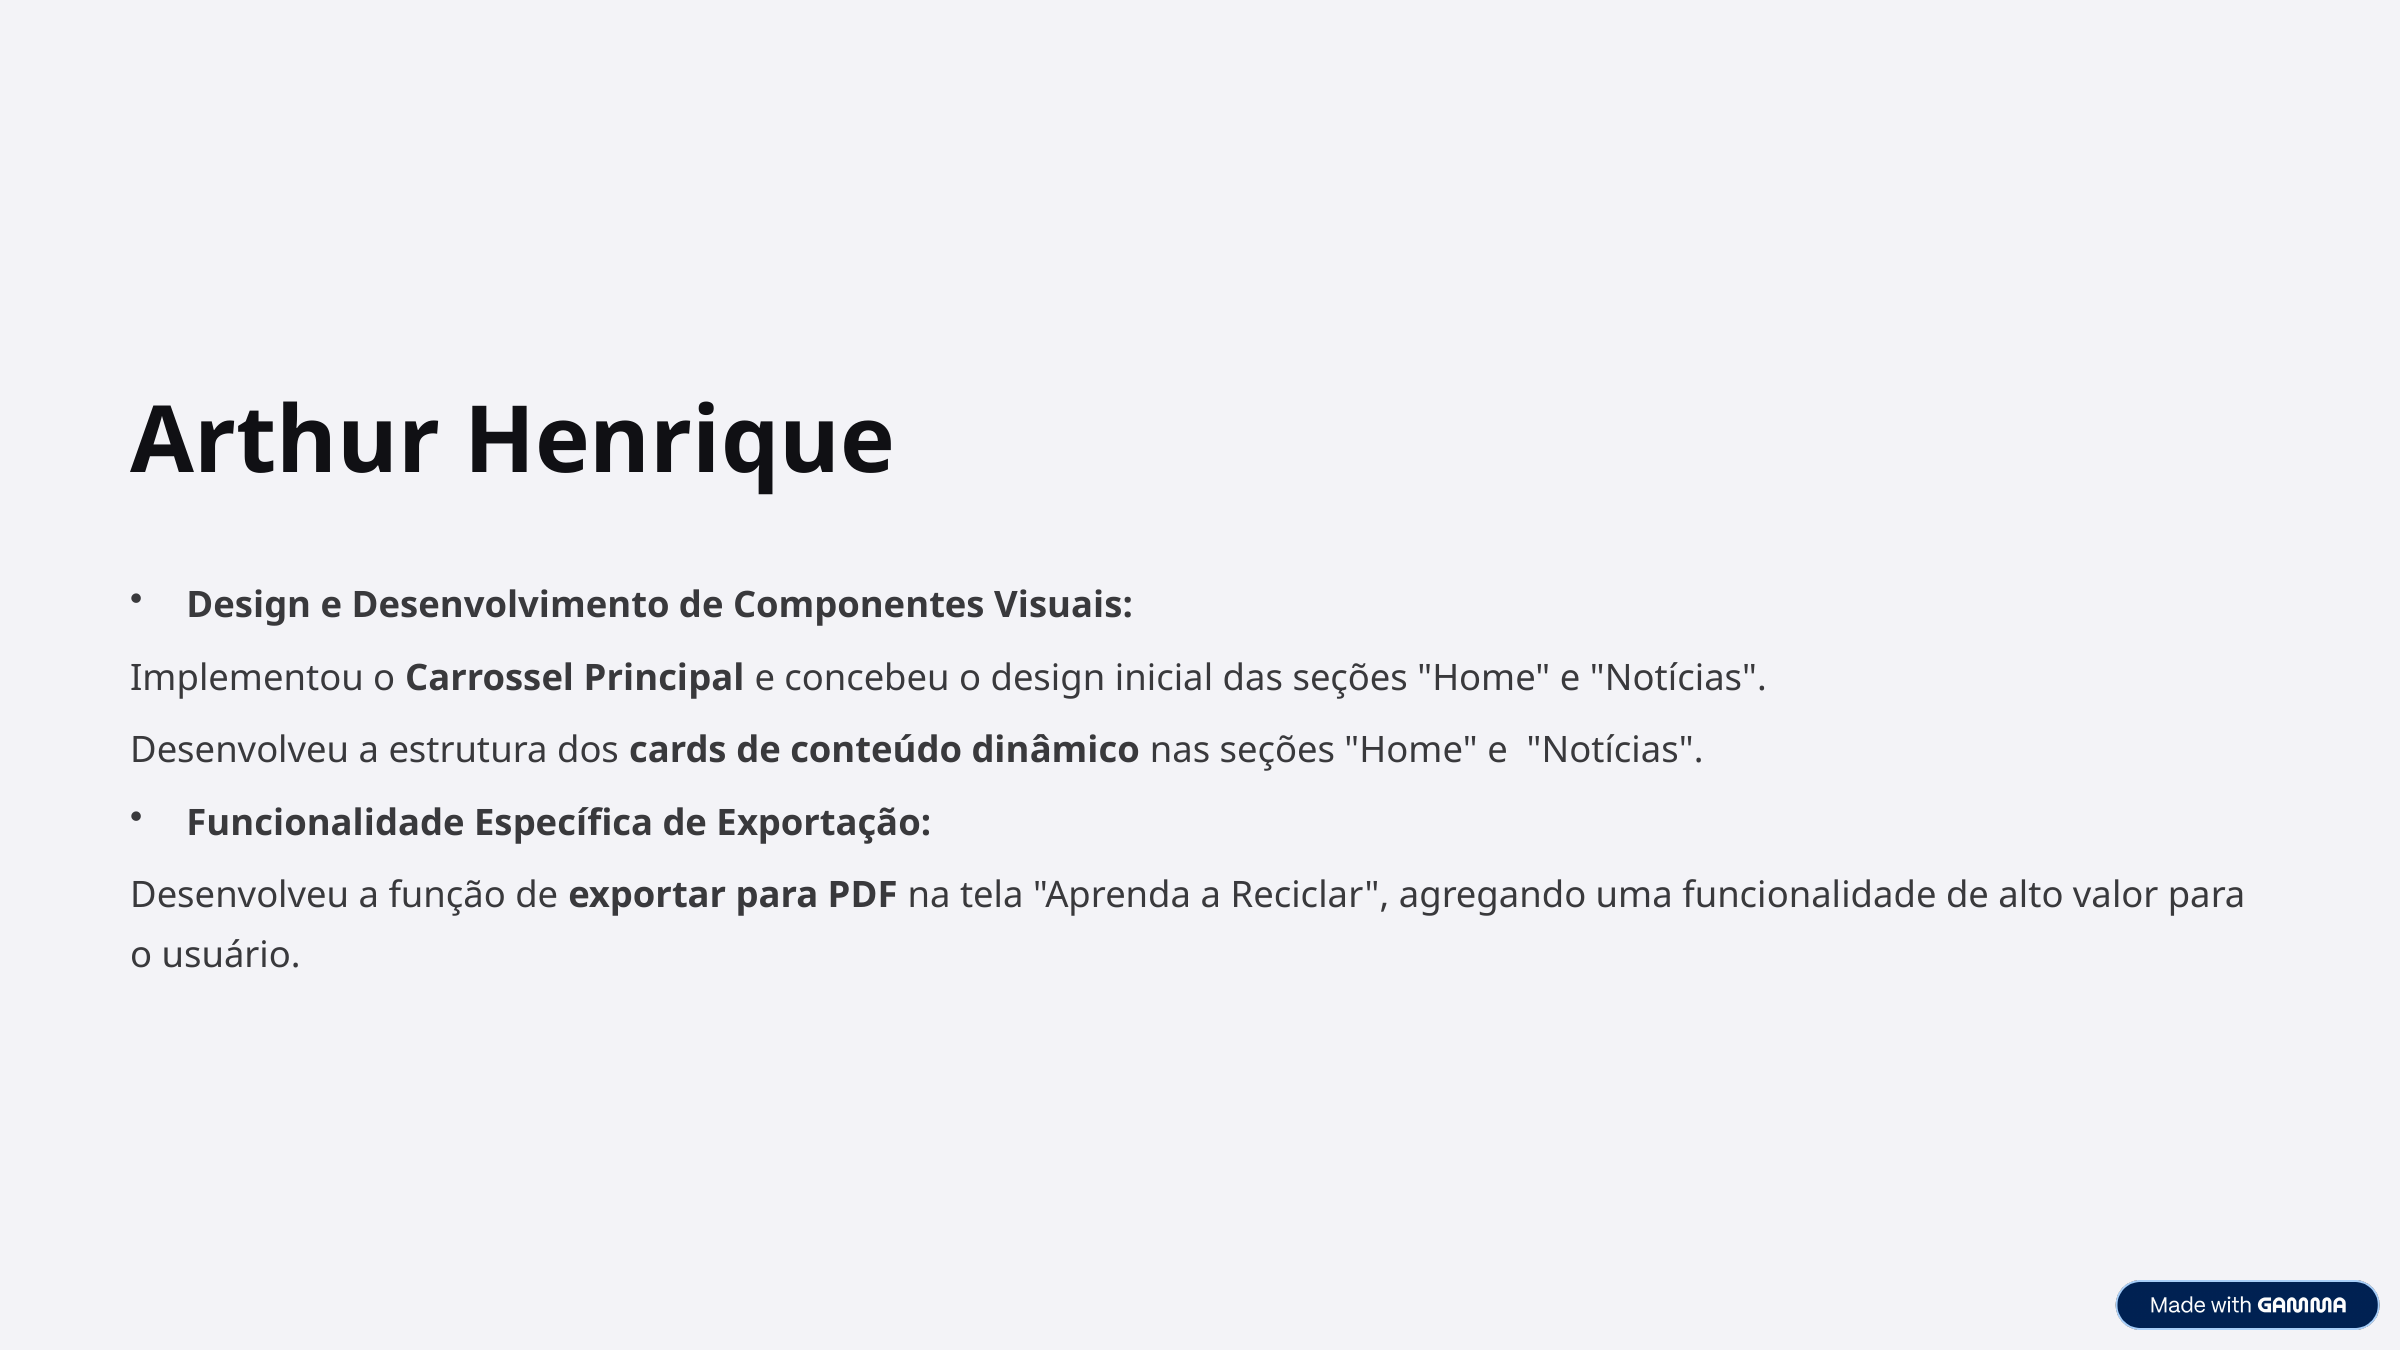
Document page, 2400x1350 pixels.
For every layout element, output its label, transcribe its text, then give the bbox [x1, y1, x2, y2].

text_box Design e Desenvolvimento de Componentes Visuais: [130, 565, 2270, 626]
text_box Arthur Henrique [130, 375, 1061, 492]
text_box Desenvolveu a estrutura dos cards de conteúdo dinâmico nas seções "Home" e "Notícias". [130, 710, 2270, 771]
text_box Desenvolveu a função de exportar para PDF na tela "Aprenda a Reciclar", agregando uma funcionalidade de alto valor para o usuário. [130, 855, 2270, 975]
text_box Implementou o Carrossel Principal e concebeu o design inicial das seções "Home" e "Notícias". [130, 638, 2270, 698]
text_box Funcionalidade Específica de Exportação: [130, 783, 2270, 843]
picture [2106, 1271, 2389, 1339]
